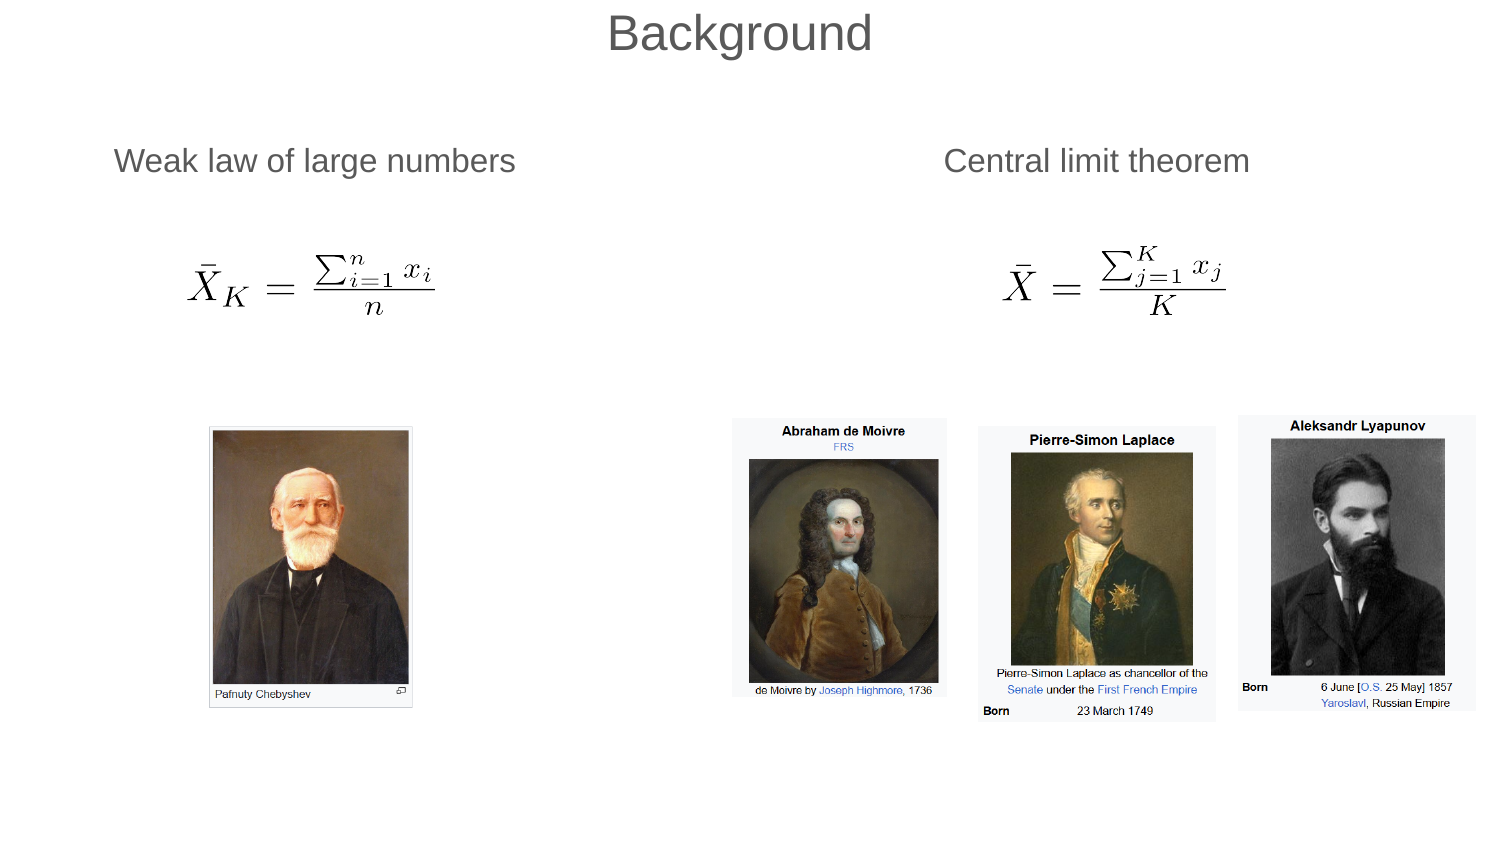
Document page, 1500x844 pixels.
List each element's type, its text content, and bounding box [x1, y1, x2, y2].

picture [187, 255, 435, 315]
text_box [731, 415, 1476, 722]
picture [203, 423, 419, 712]
picture [1002, 246, 1226, 315]
text_box Central limit theorem [928, 131, 1382, 187]
text_box Background [591, 0, 909, 68]
text_box Weak law of large numbers [98, 131, 553, 187]
